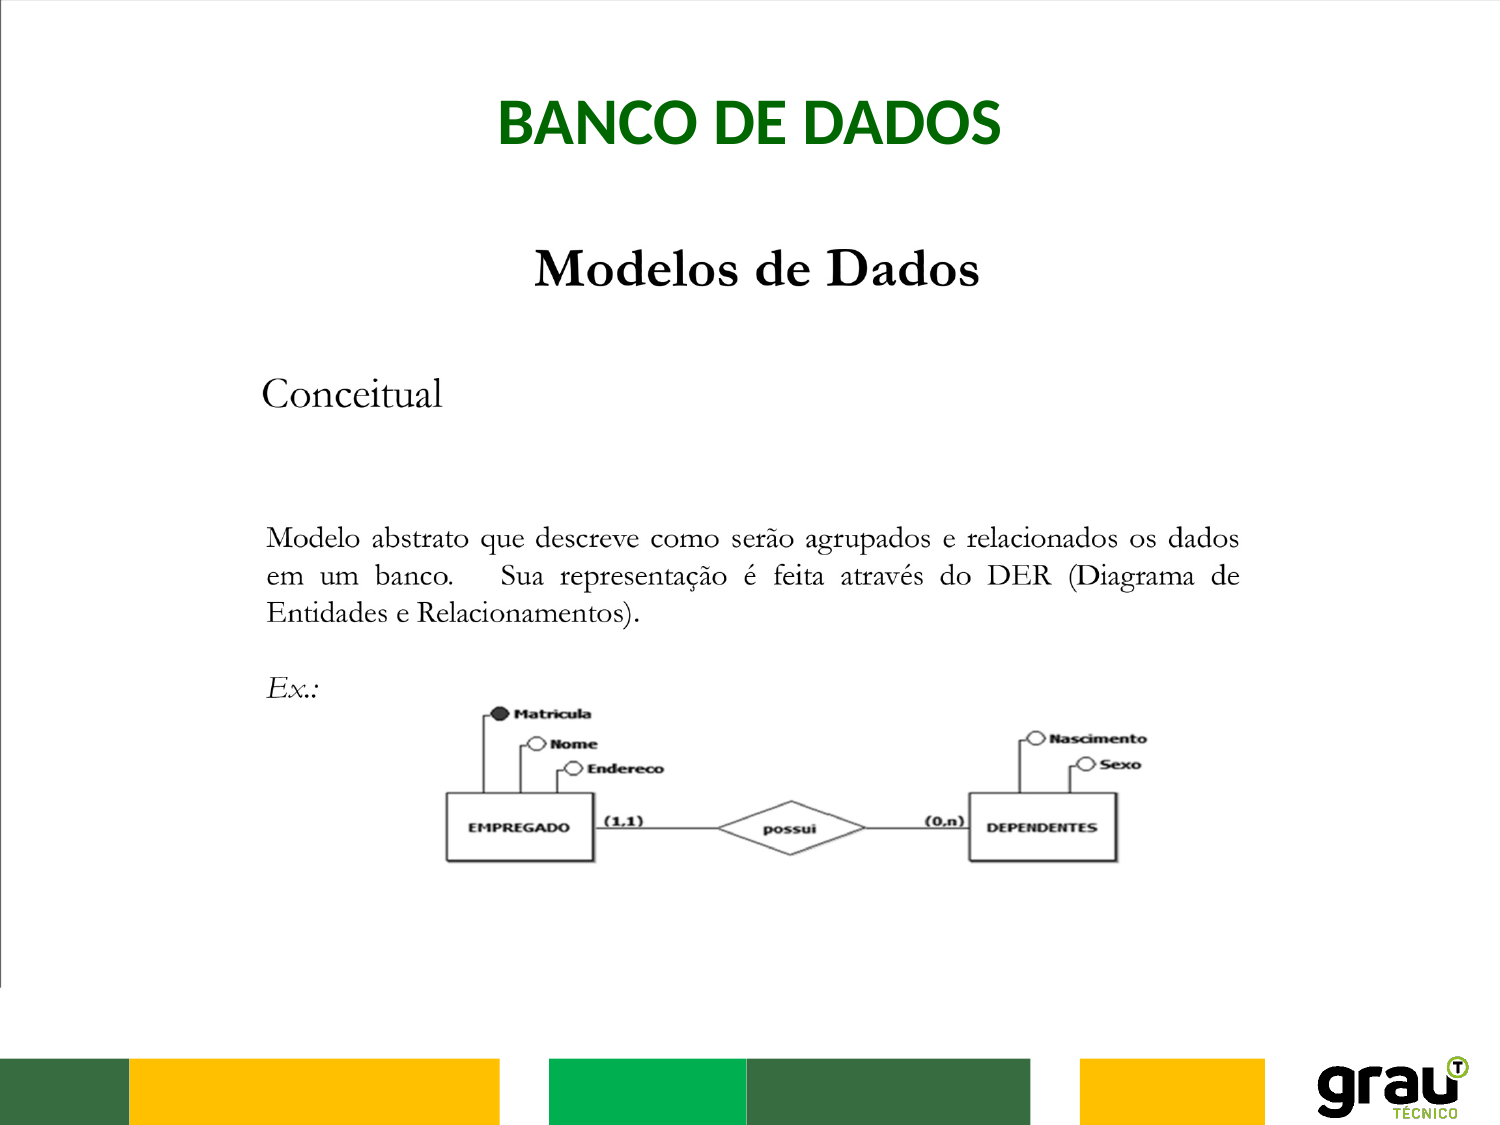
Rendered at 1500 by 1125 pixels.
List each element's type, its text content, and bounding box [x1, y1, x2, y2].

picture [1316, 1055, 1470, 1121]
text_box BANCO DE DADOS [112, 7, 1388, 249]
picture [0, 0, 1500, 987]
